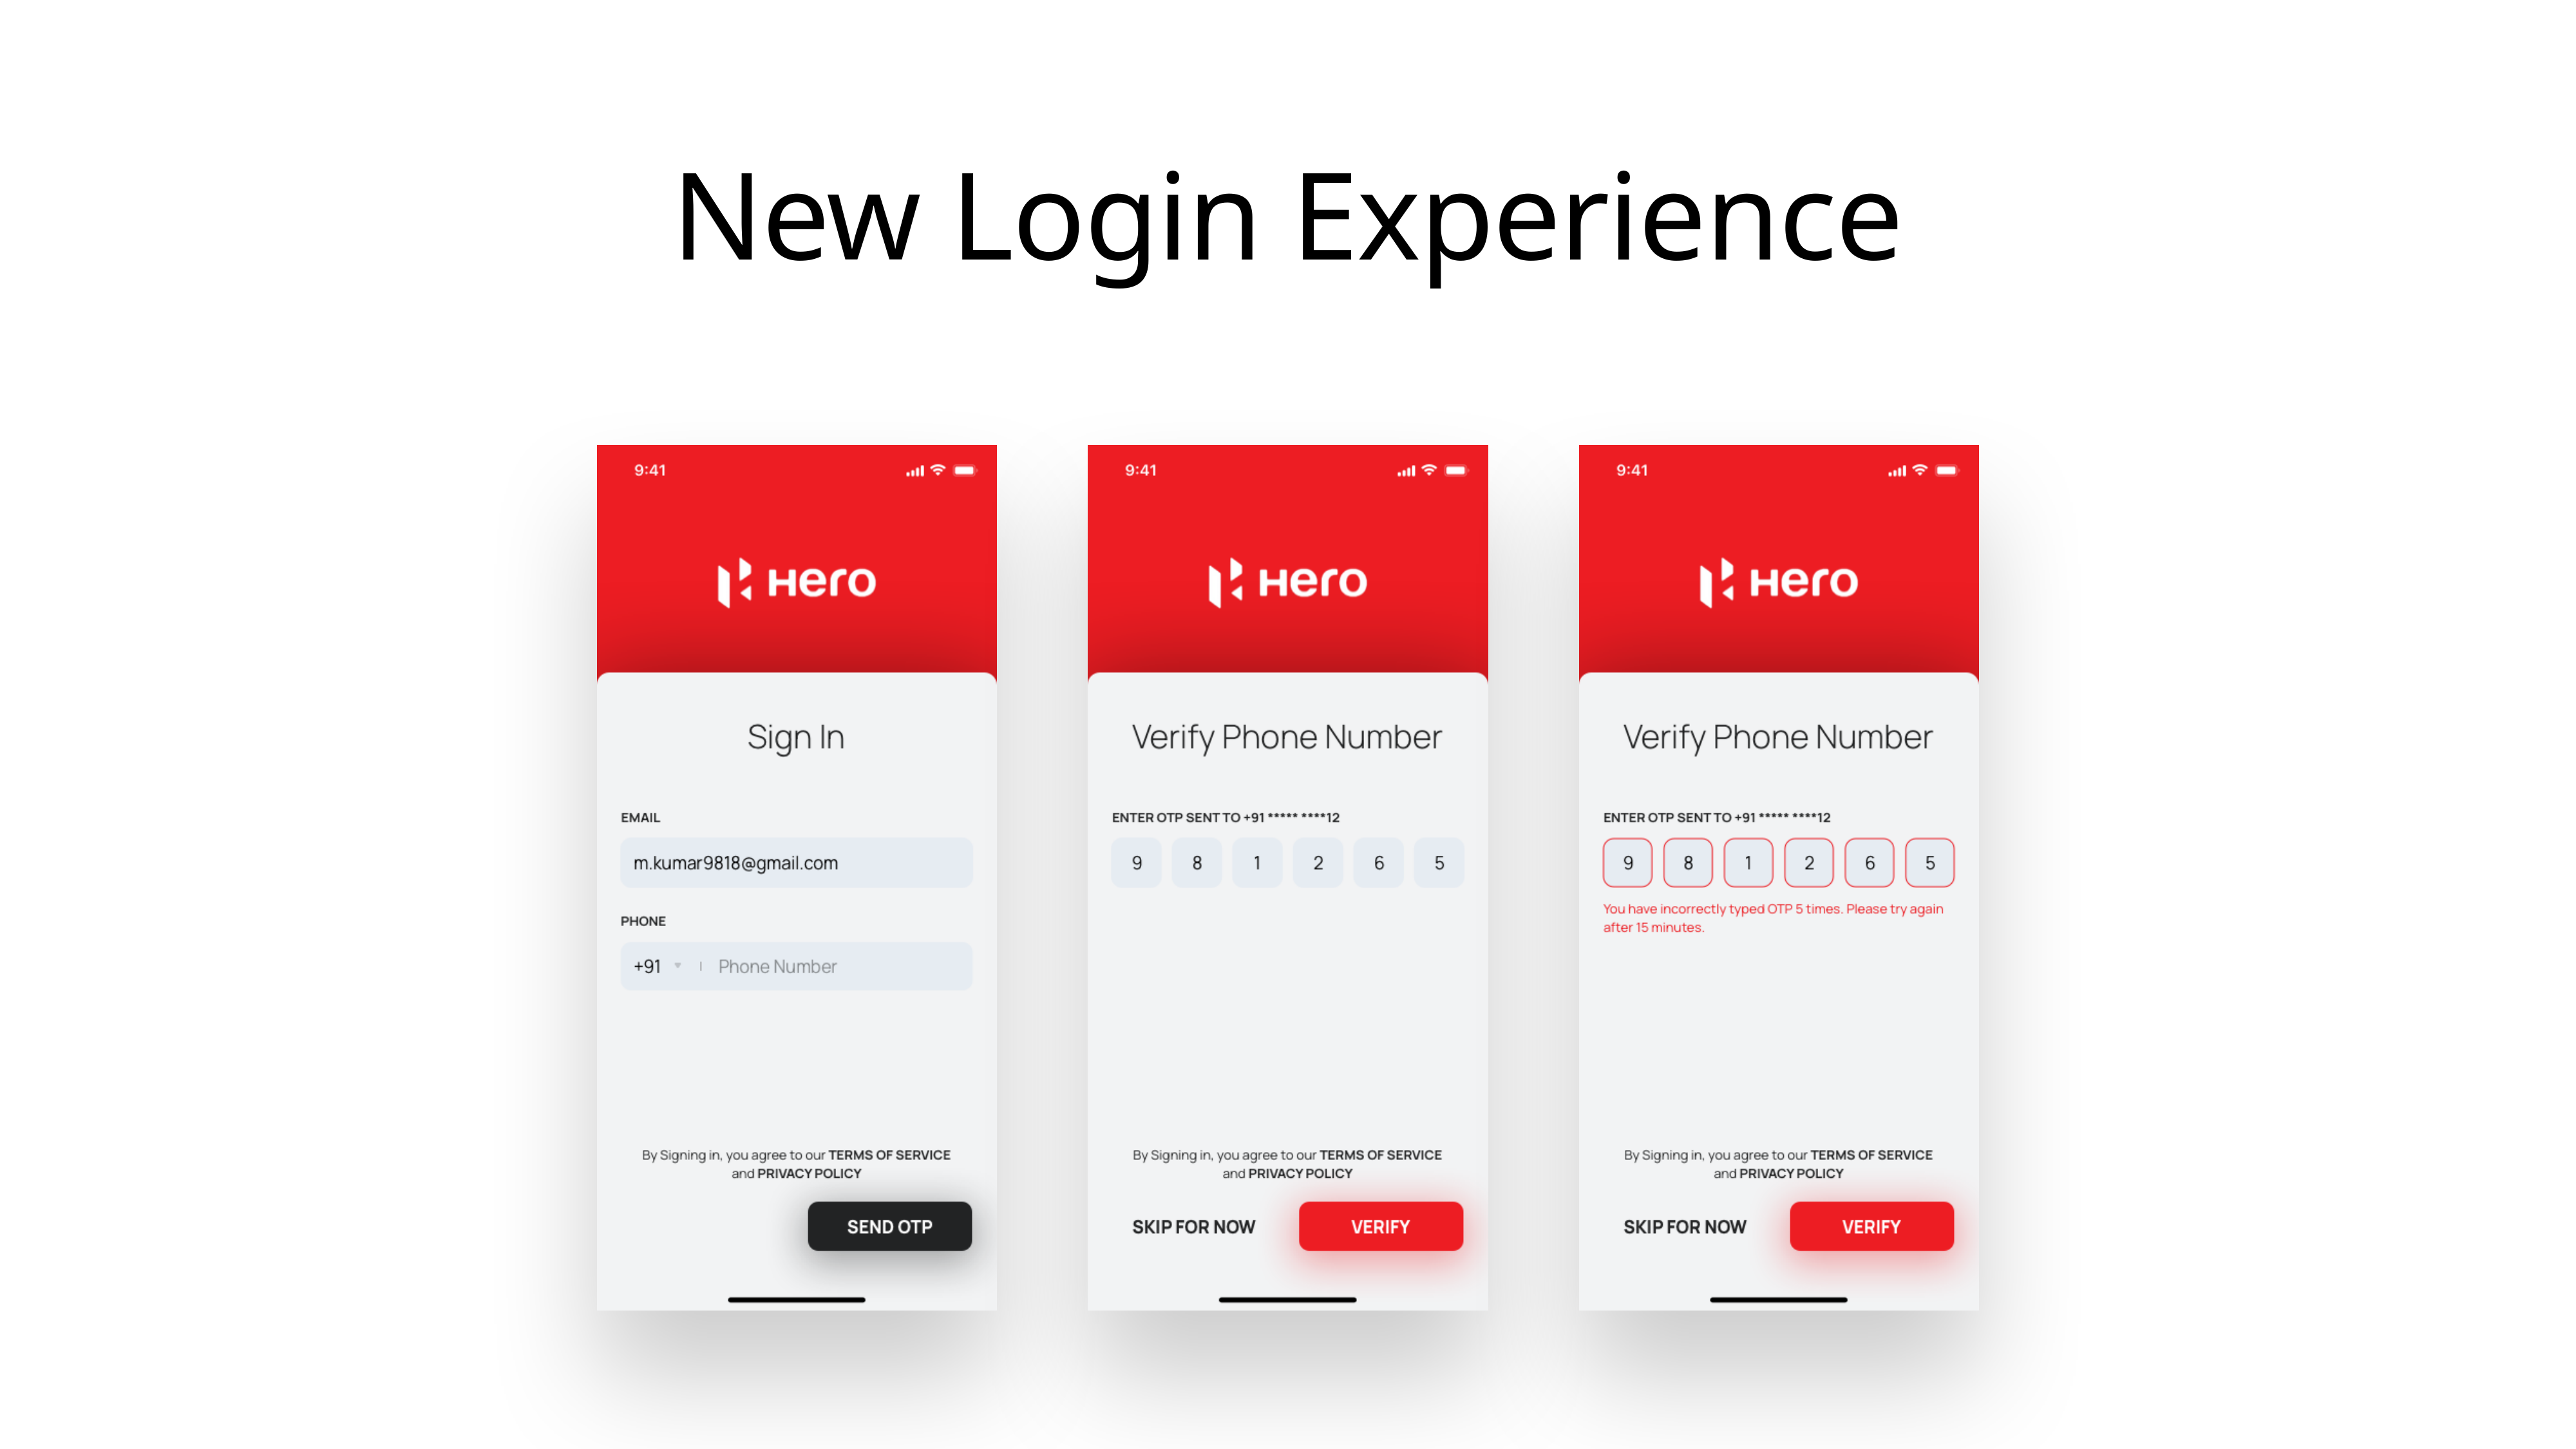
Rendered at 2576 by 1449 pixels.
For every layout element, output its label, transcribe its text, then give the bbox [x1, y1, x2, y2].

picture [1578, 445, 1979, 1311]
picture [596, 445, 998, 1311]
picture [1088, 445, 1488, 1311]
text_box New Login Experience [666, 162, 1909, 289]
